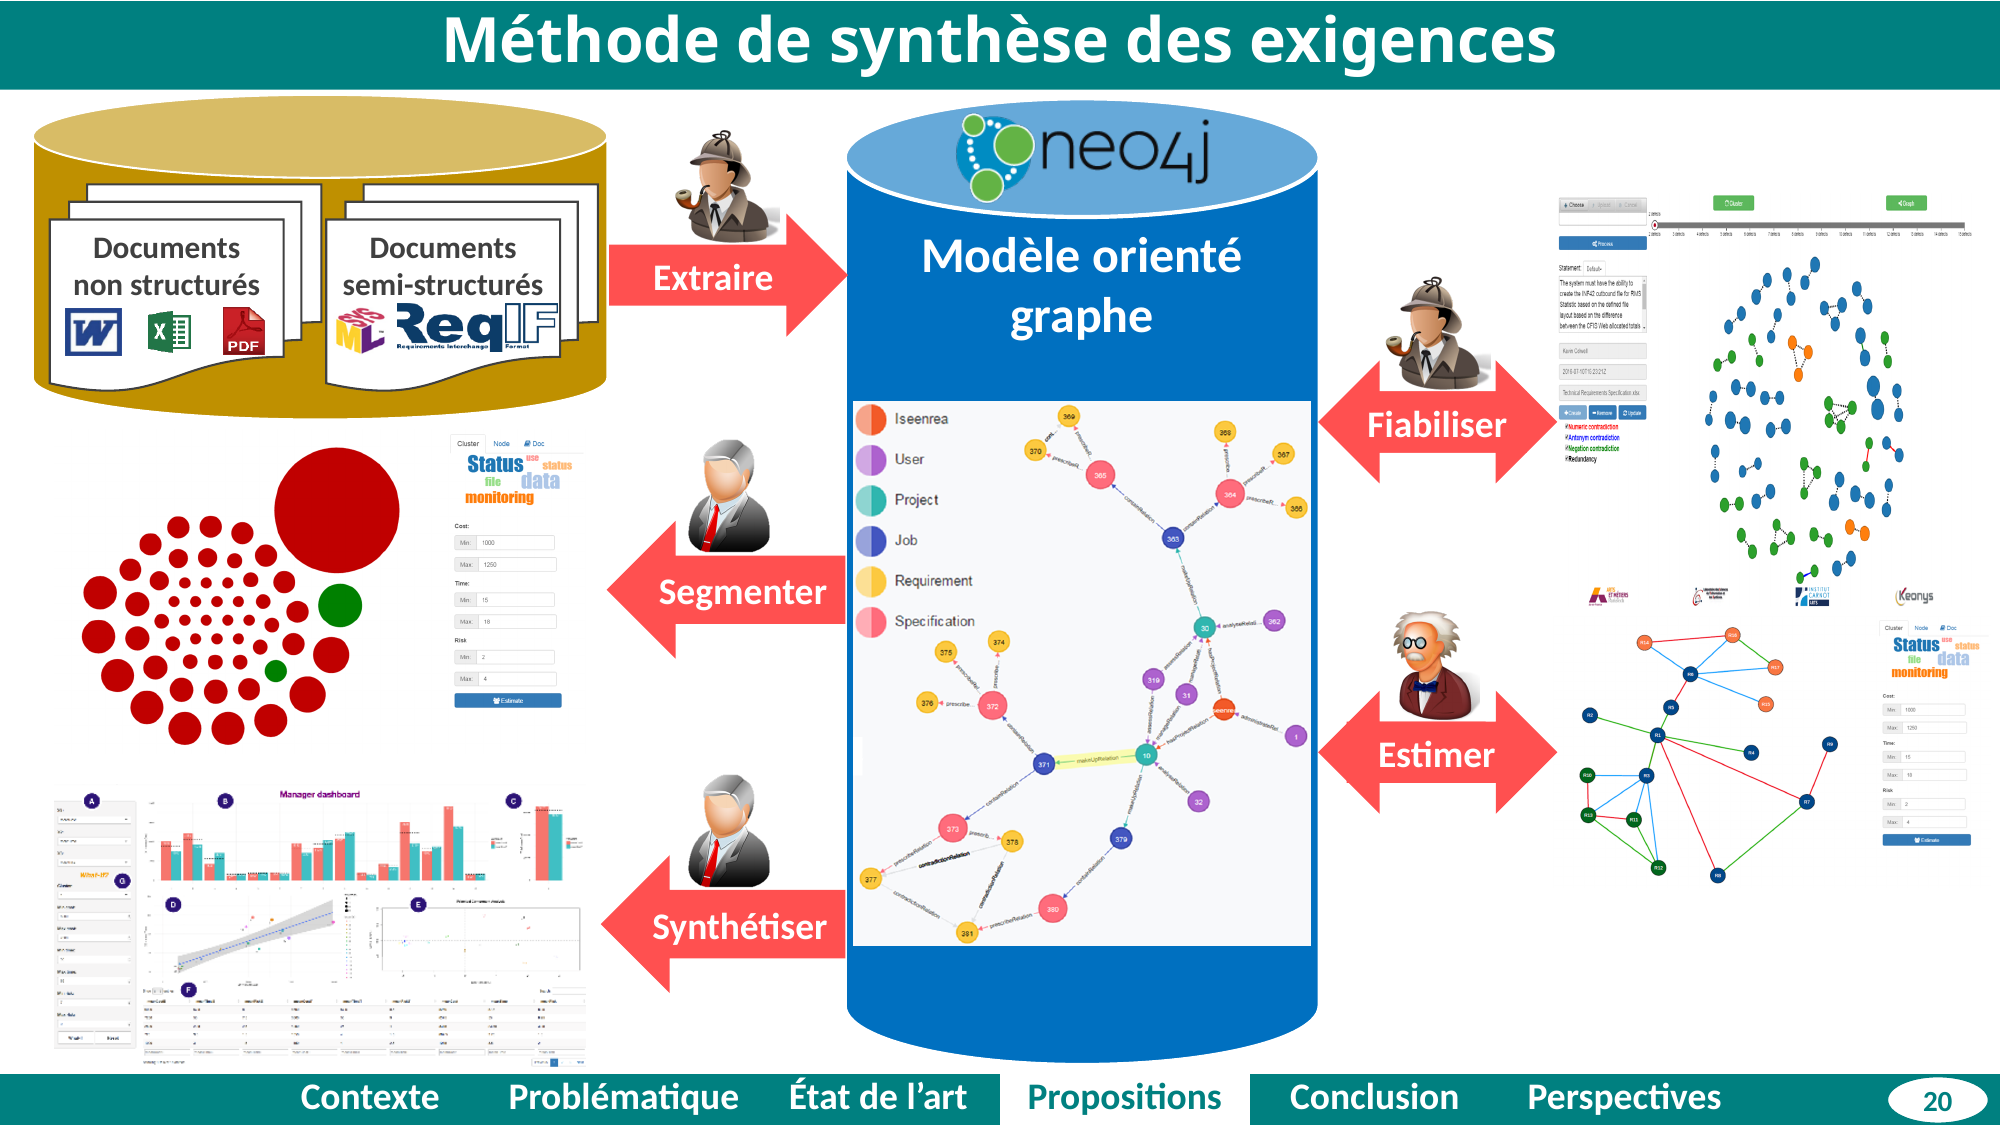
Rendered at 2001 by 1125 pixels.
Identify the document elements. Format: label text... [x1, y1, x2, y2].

text_box Segmenter [606, 520, 846, 659]
picture [683, 435, 773, 554]
text_box Synthétiser [600, 855, 846, 994]
picture [1384, 269, 1493, 362]
picture [952, 100, 1212, 216]
picture [333, 307, 388, 355]
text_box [1319, 362, 1556, 481]
text_box [31, 93, 609, 421]
table_header Perspectives [1500, 1074, 1750, 1125]
picture [1383, 603, 1480, 693]
table_header Propositions [1000, 1074, 1250, 1125]
table_header [0, 1074, 250, 1125]
picture [853, 401, 1311, 946]
text_box Extraire [609, 213, 848, 337]
table_header État de l’art [757, 1074, 1000, 1125]
picture [683, 771, 773, 890]
text_box Méthode de synthèse des exigences [0, 1, 2000, 90]
table_header Perspectives [844, 109, 952, 207]
picture [65, 308, 122, 356]
text_box Documents semi-structurés [325, 183, 599, 392]
text_box Documents non structurés [48, 183, 323, 392]
text_box 20 [1886, 1075, 1990, 1125]
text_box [1319, 693, 1556, 812]
picture [1558, 193, 1972, 607]
table_header [35, 96, 606, 176]
picture [145, 308, 193, 356]
table_header Contexte [250, 1074, 491, 1125]
table_header Problématique [491, 1074, 757, 1125]
picture [54, 429, 586, 754]
picture [673, 122, 783, 259]
picture [215, 307, 272, 355]
picture [397, 303, 558, 352]
table_header Conclusion [1250, 1074, 1500, 1125]
text_box Modèle orienté graphe [844, 108, 1320, 1066]
table_header Perspectives [1212, 108, 1319, 207]
picture [1553, 616, 1991, 888]
table_header [1750, 1074, 2000, 1125]
picture [54, 784, 586, 1068]
